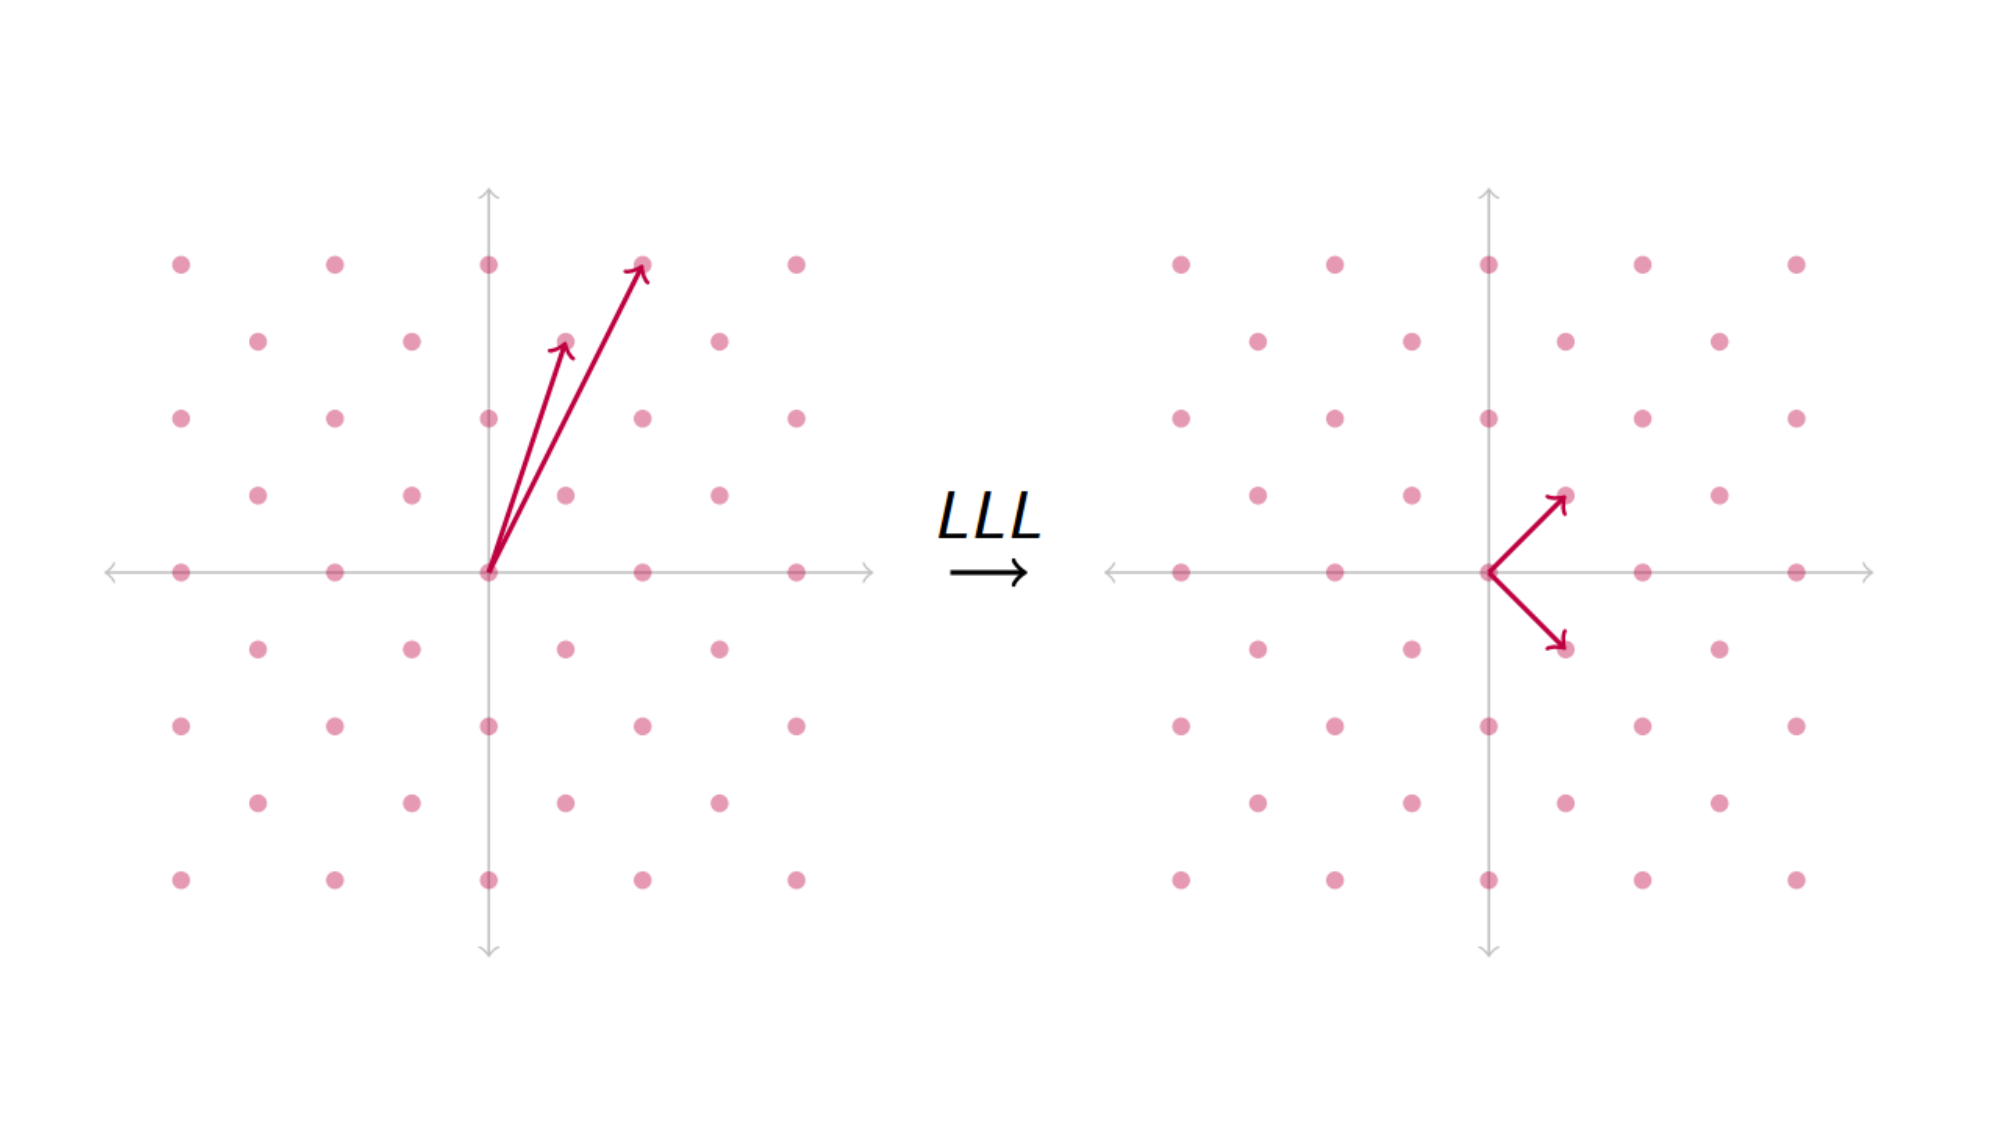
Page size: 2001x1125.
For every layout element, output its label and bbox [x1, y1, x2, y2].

picture [48, 166, 1961, 978]
